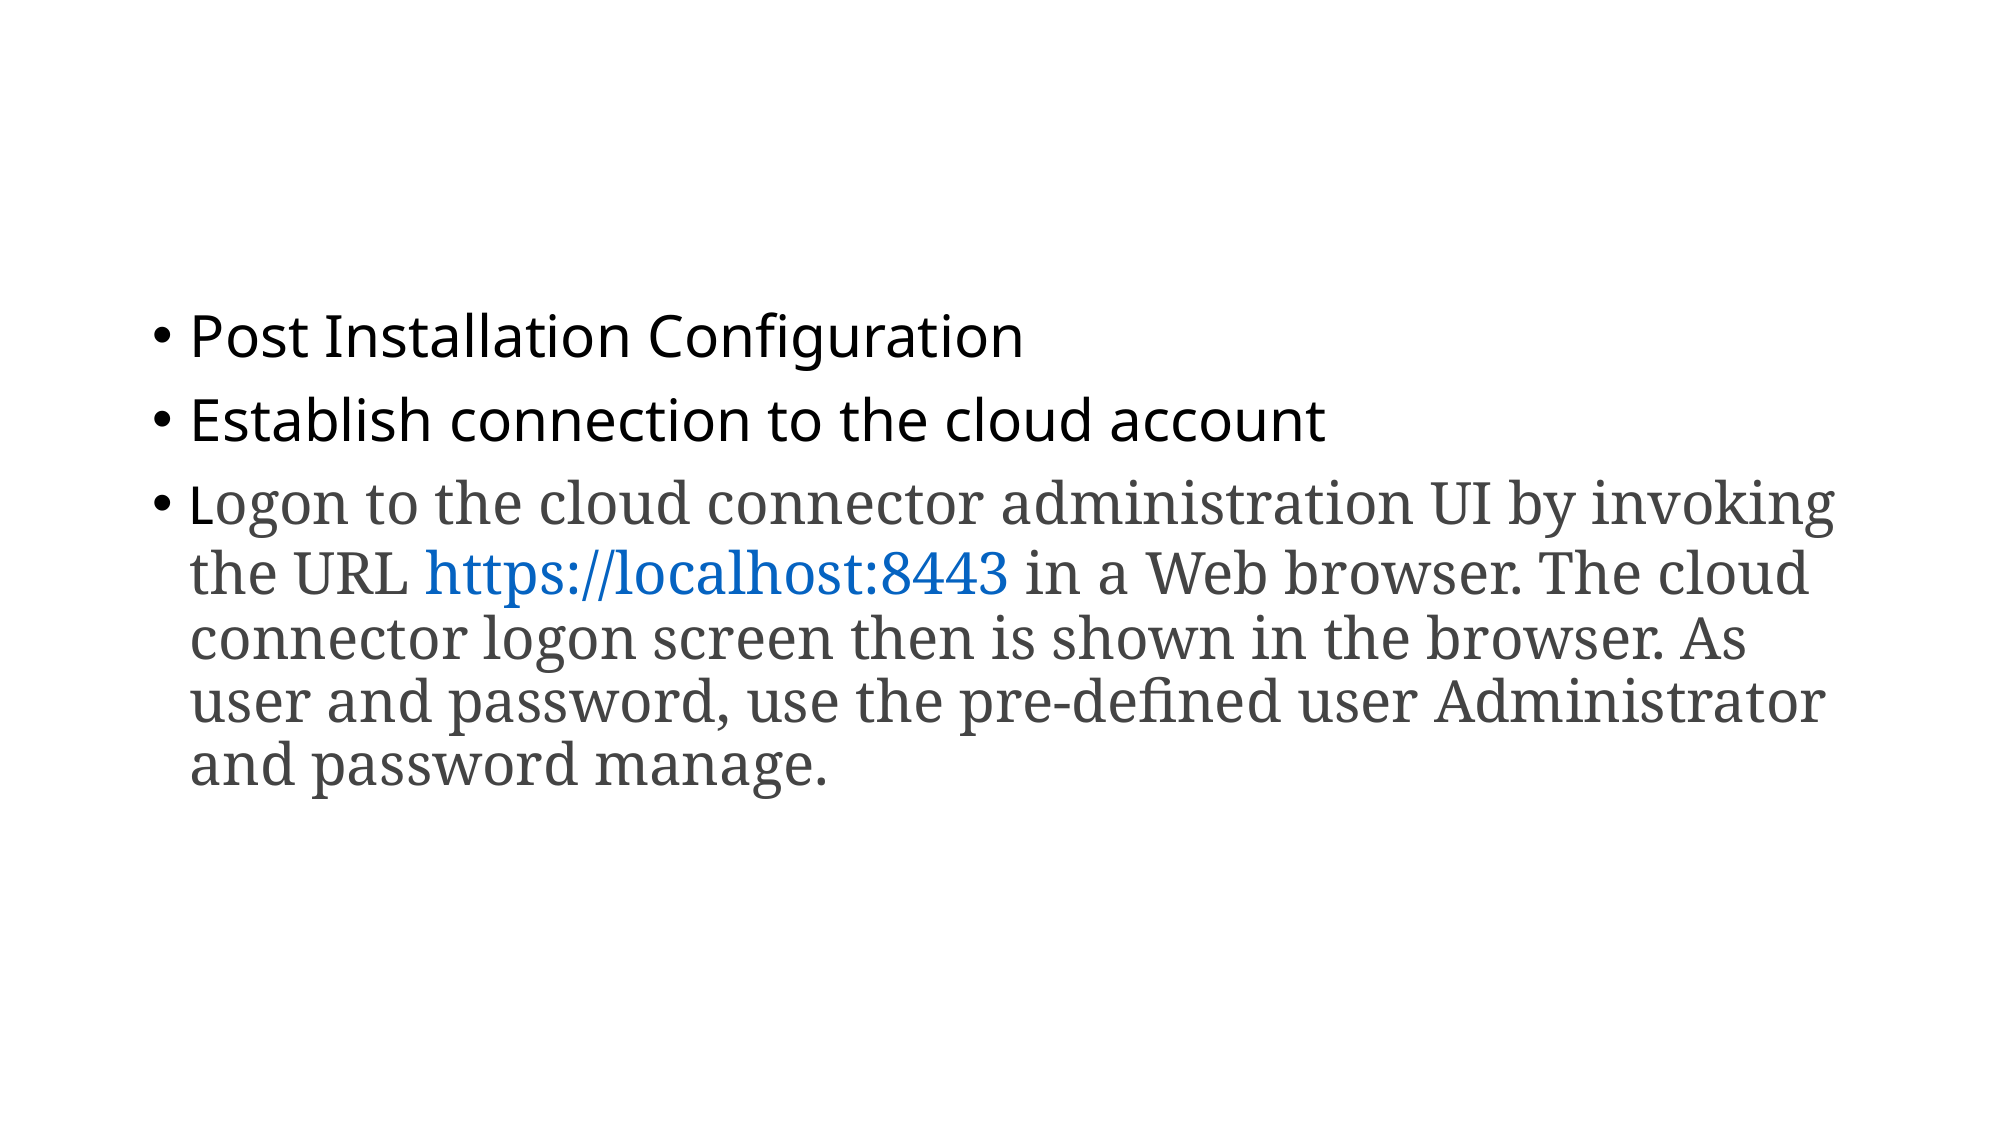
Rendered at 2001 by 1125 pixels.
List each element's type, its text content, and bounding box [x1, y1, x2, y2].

list Post Installation Configuration Establish connection to the cloud account Logon to the cloud connector administration UI by invoking the URL https://localhost:8443 in a Web browser. The cloud connector logon screen then is shown in the browser. As user and password, use the pre-defined user Administrator and password manage. [137, 299, 1863, 1014]
